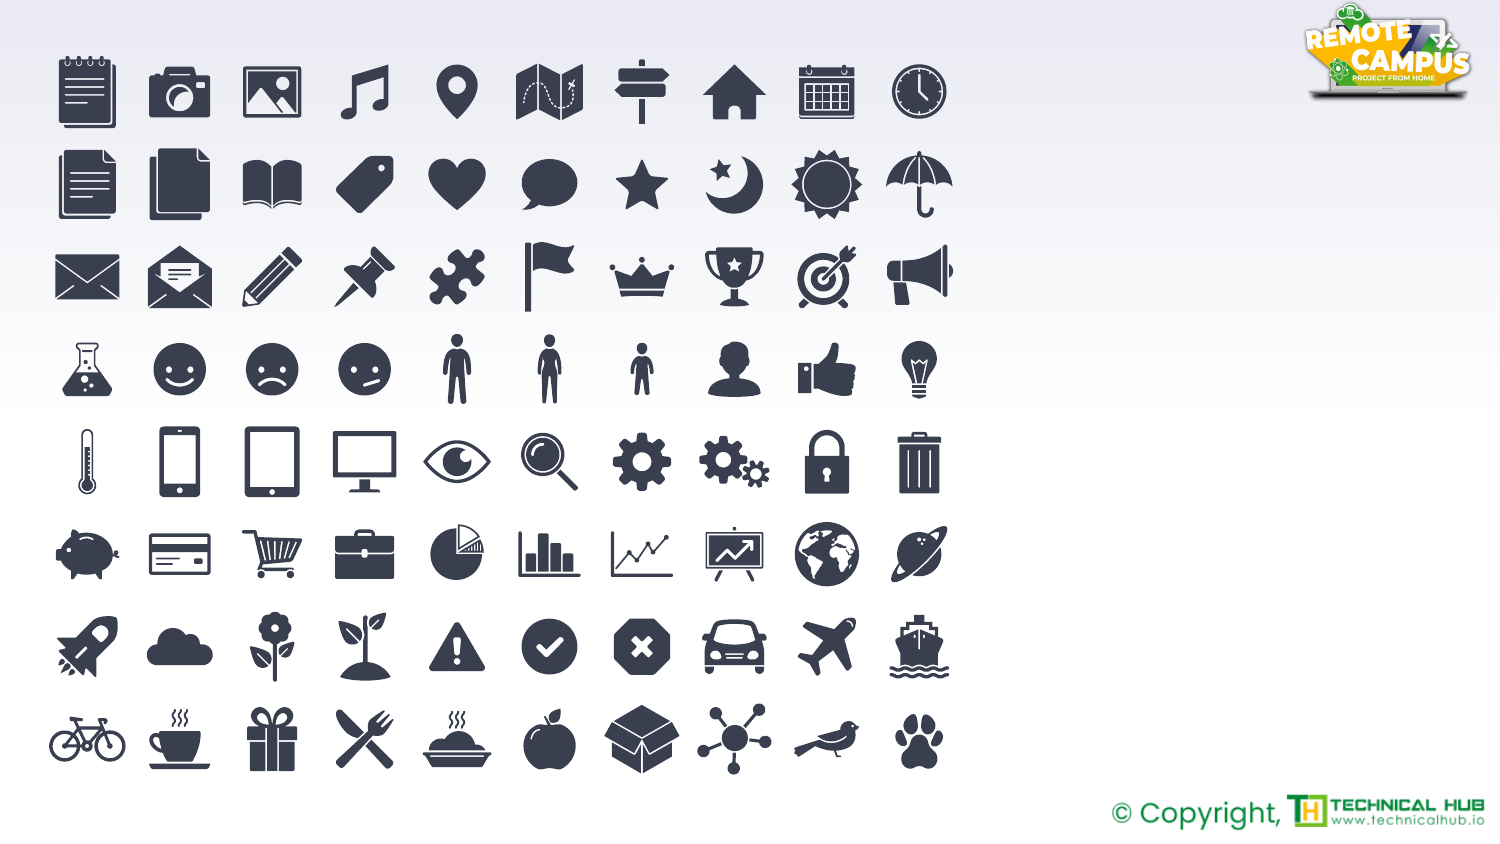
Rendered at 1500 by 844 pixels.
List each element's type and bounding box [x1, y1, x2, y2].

text_box [609, 256, 675, 297]
text_box [890, 525, 948, 583]
text_box [521, 159, 578, 210]
text_box [49, 716, 126, 762]
text_box [705, 526, 764, 582]
text_box [149, 148, 211, 221]
text_box [334, 529, 395, 580]
text_box [422, 710, 492, 768]
text_box [244, 426, 300, 498]
text_box [885, 150, 953, 218]
text_box [56, 615, 118, 678]
text_box [702, 64, 767, 120]
text_box [614, 59, 670, 125]
text_box [146, 628, 213, 666]
text_box [422, 439, 492, 484]
text_box [708, 341, 761, 397]
text_box [58, 149, 116, 220]
text_box [794, 522, 860, 587]
text_box [241, 246, 303, 308]
text_box [699, 435, 770, 488]
text_box [246, 706, 298, 772]
picture [1299, 0, 1475, 105]
text_box [245, 343, 299, 396]
text_box [612, 432, 672, 491]
text_box [78, 428, 97, 495]
text_box [518, 531, 581, 578]
text_box [148, 708, 211, 770]
text_box [241, 529, 303, 579]
text_box [148, 533, 211, 576]
text_box [249, 611, 295, 682]
text_box [62, 342, 113, 397]
text_box [697, 703, 772, 775]
text_box [804, 429, 850, 494]
text_box [798, 64, 855, 120]
text_box [430, 524, 484, 581]
text_box [436, 64, 478, 120]
text_box [153, 343, 206, 396]
text_box [797, 342, 856, 397]
text_box [242, 66, 302, 118]
text_box [897, 431, 942, 494]
text_box [148, 66, 211, 118]
text_box [159, 426, 201, 498]
text_box [537, 334, 562, 404]
text_box [335, 709, 394, 769]
text_box [797, 245, 857, 309]
picture [1100, 790, 1500, 835]
text_box [55, 254, 120, 300]
text_box [610, 531, 674, 578]
text_box [797, 617, 856, 676]
text_box [428, 158, 486, 211]
text_box [340, 64, 389, 120]
text_box [521, 618, 578, 675]
text_box [603, 704, 680, 774]
text_box [515, 63, 584, 121]
text_box [523, 708, 576, 770]
text_box [442, 333, 472, 405]
text_box [338, 612, 391, 681]
text_box [242, 159, 302, 210]
text_box [794, 721, 860, 758]
text_box [335, 155, 394, 213]
text_box [338, 343, 391, 396]
text_box [895, 713, 944, 769]
text_box [886, 244, 954, 306]
text_box [429, 622, 485, 672]
text_box [613, 618, 671, 675]
text_box [58, 55, 116, 129]
text_box [889, 614, 950, 679]
text_box [616, 159, 668, 210]
text_box [704, 247, 764, 307]
text_box [332, 430, 397, 493]
text_box [630, 342, 654, 396]
text_box [901, 340, 938, 399]
text_box [524, 241, 575, 312]
text_box [334, 246, 396, 308]
text_box [520, 432, 579, 491]
text_box [705, 156, 764, 214]
text_box [55, 529, 120, 580]
text_box [429, 249, 485, 305]
text_box [791, 149, 863, 220]
text_box [147, 245, 212, 309]
text_box [891, 64, 947, 119]
text_box [701, 619, 767, 675]
